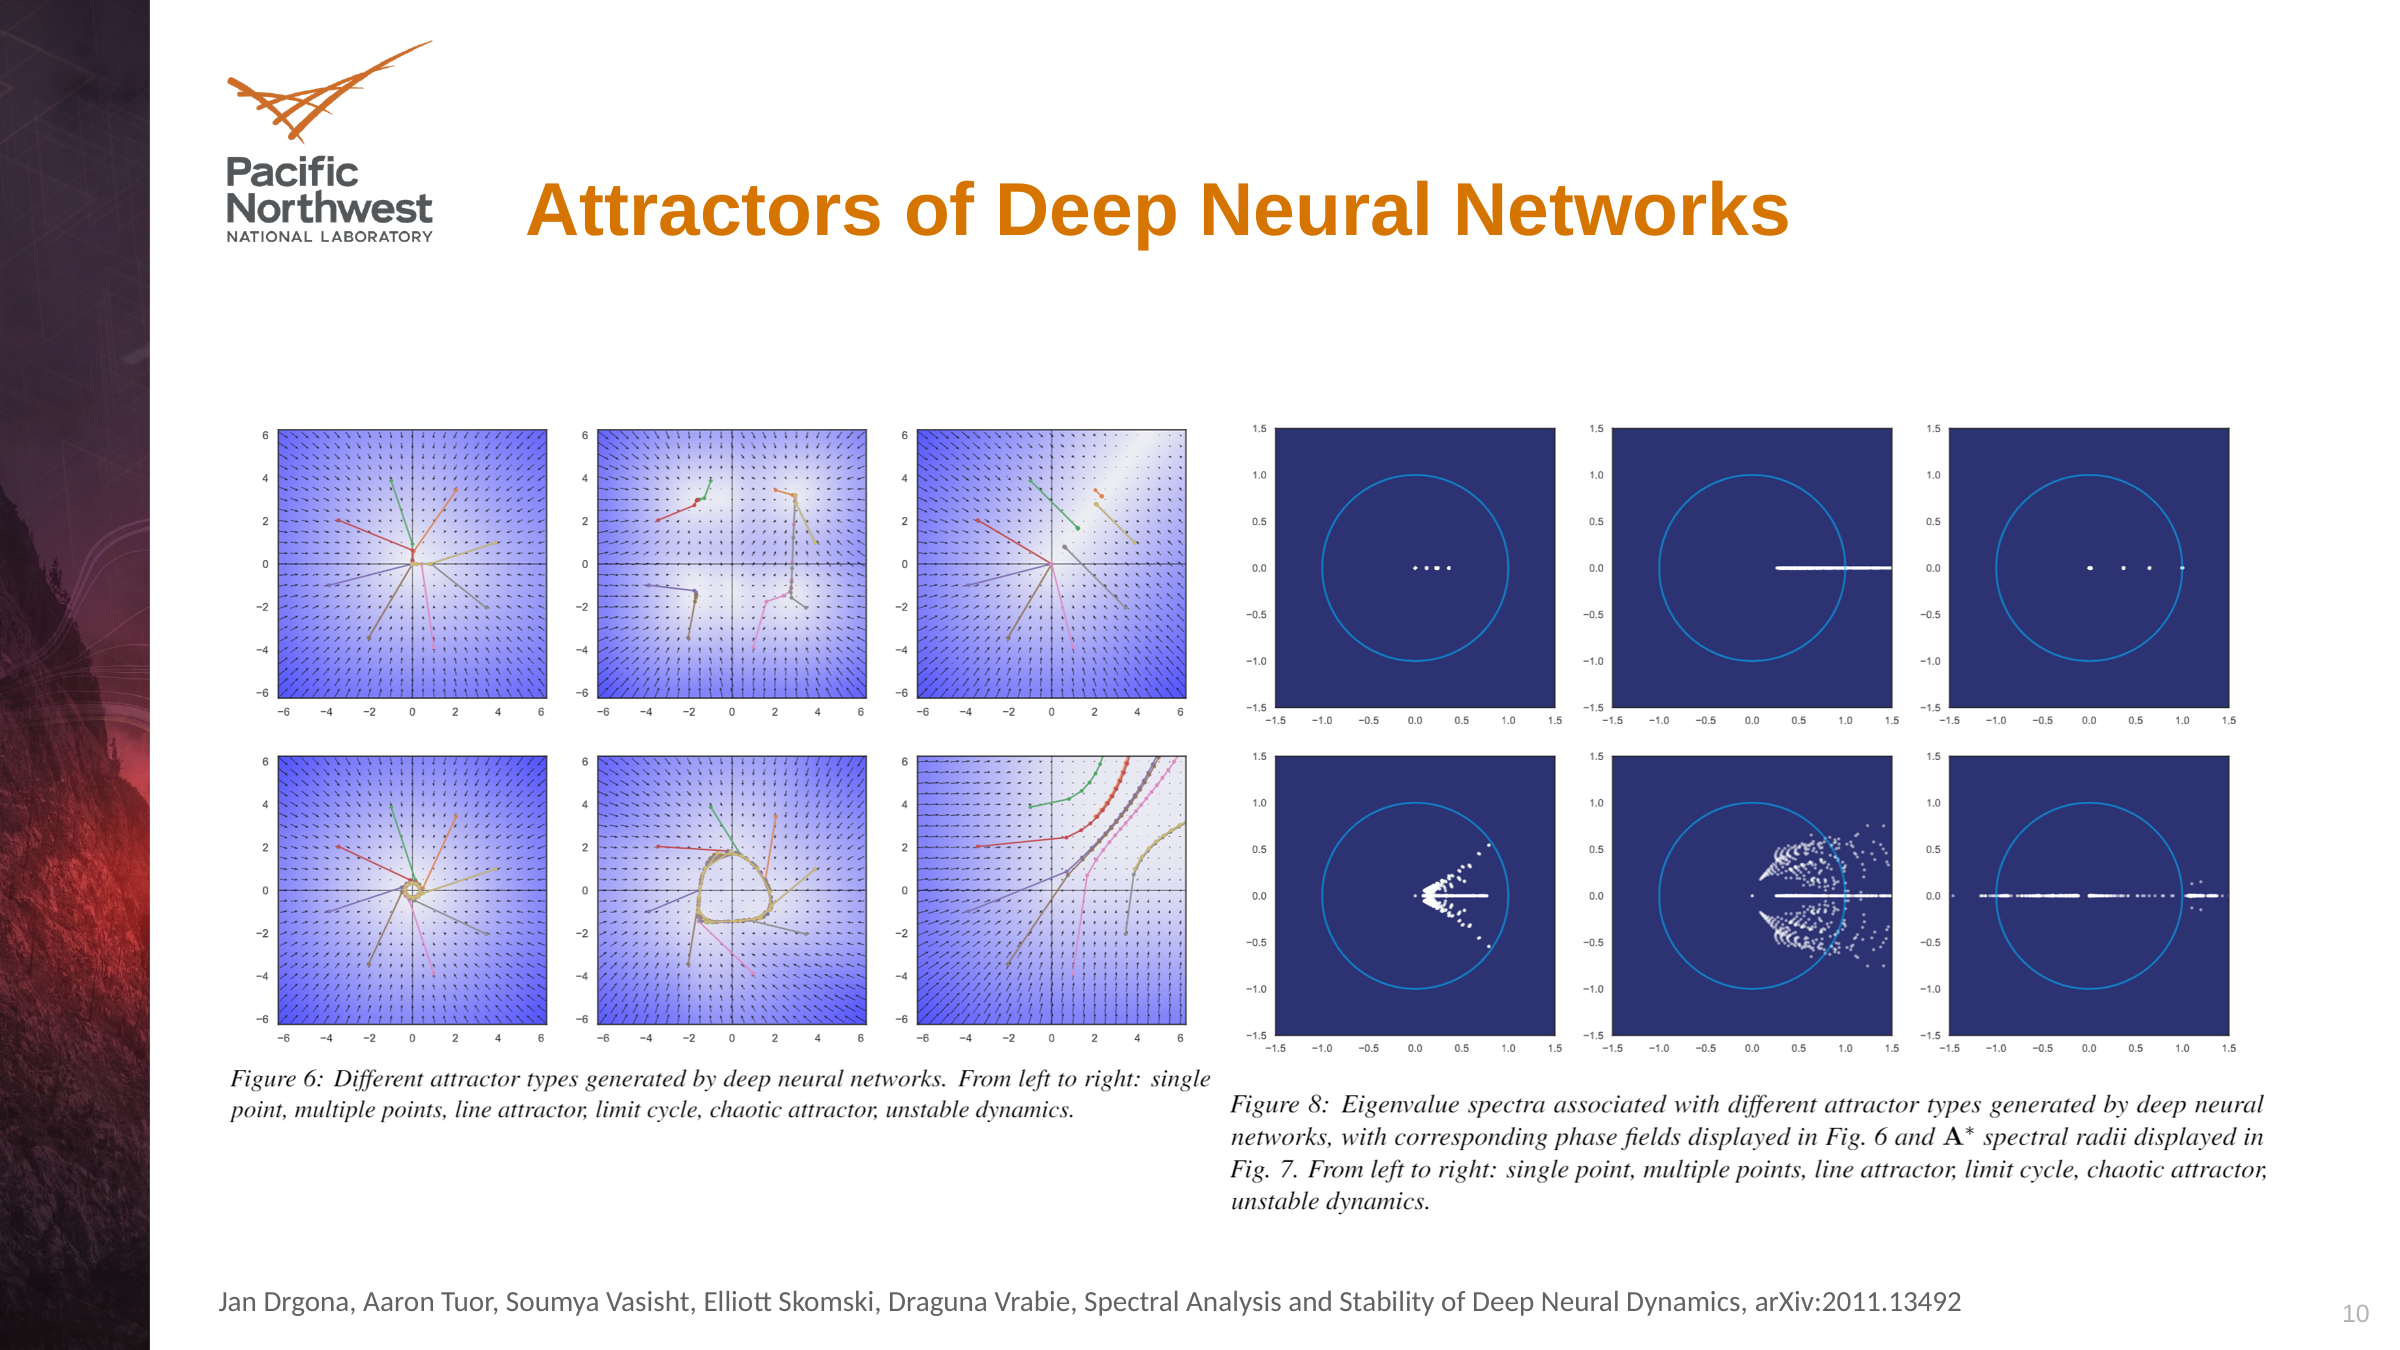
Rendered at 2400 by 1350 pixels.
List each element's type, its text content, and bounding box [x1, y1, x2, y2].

picture [208, 403, 2283, 1227]
picture [225, 38, 435, 244]
text_box Jan Drgona, Aaron Tuor, Soumya Vasisht, Elliott Skomski, Draguna Vrabie, Spectral Analysis and Stability of Deep Neural Dynamics, arXiv:2011.13492 [203, 1278, 2296, 1326]
picture [0, 0, 149, 1350]
slide_number 10 [2295, 1275, 2370, 1350]
title Attractors of Deep Neural Networks [525, 44, 2325, 260]
